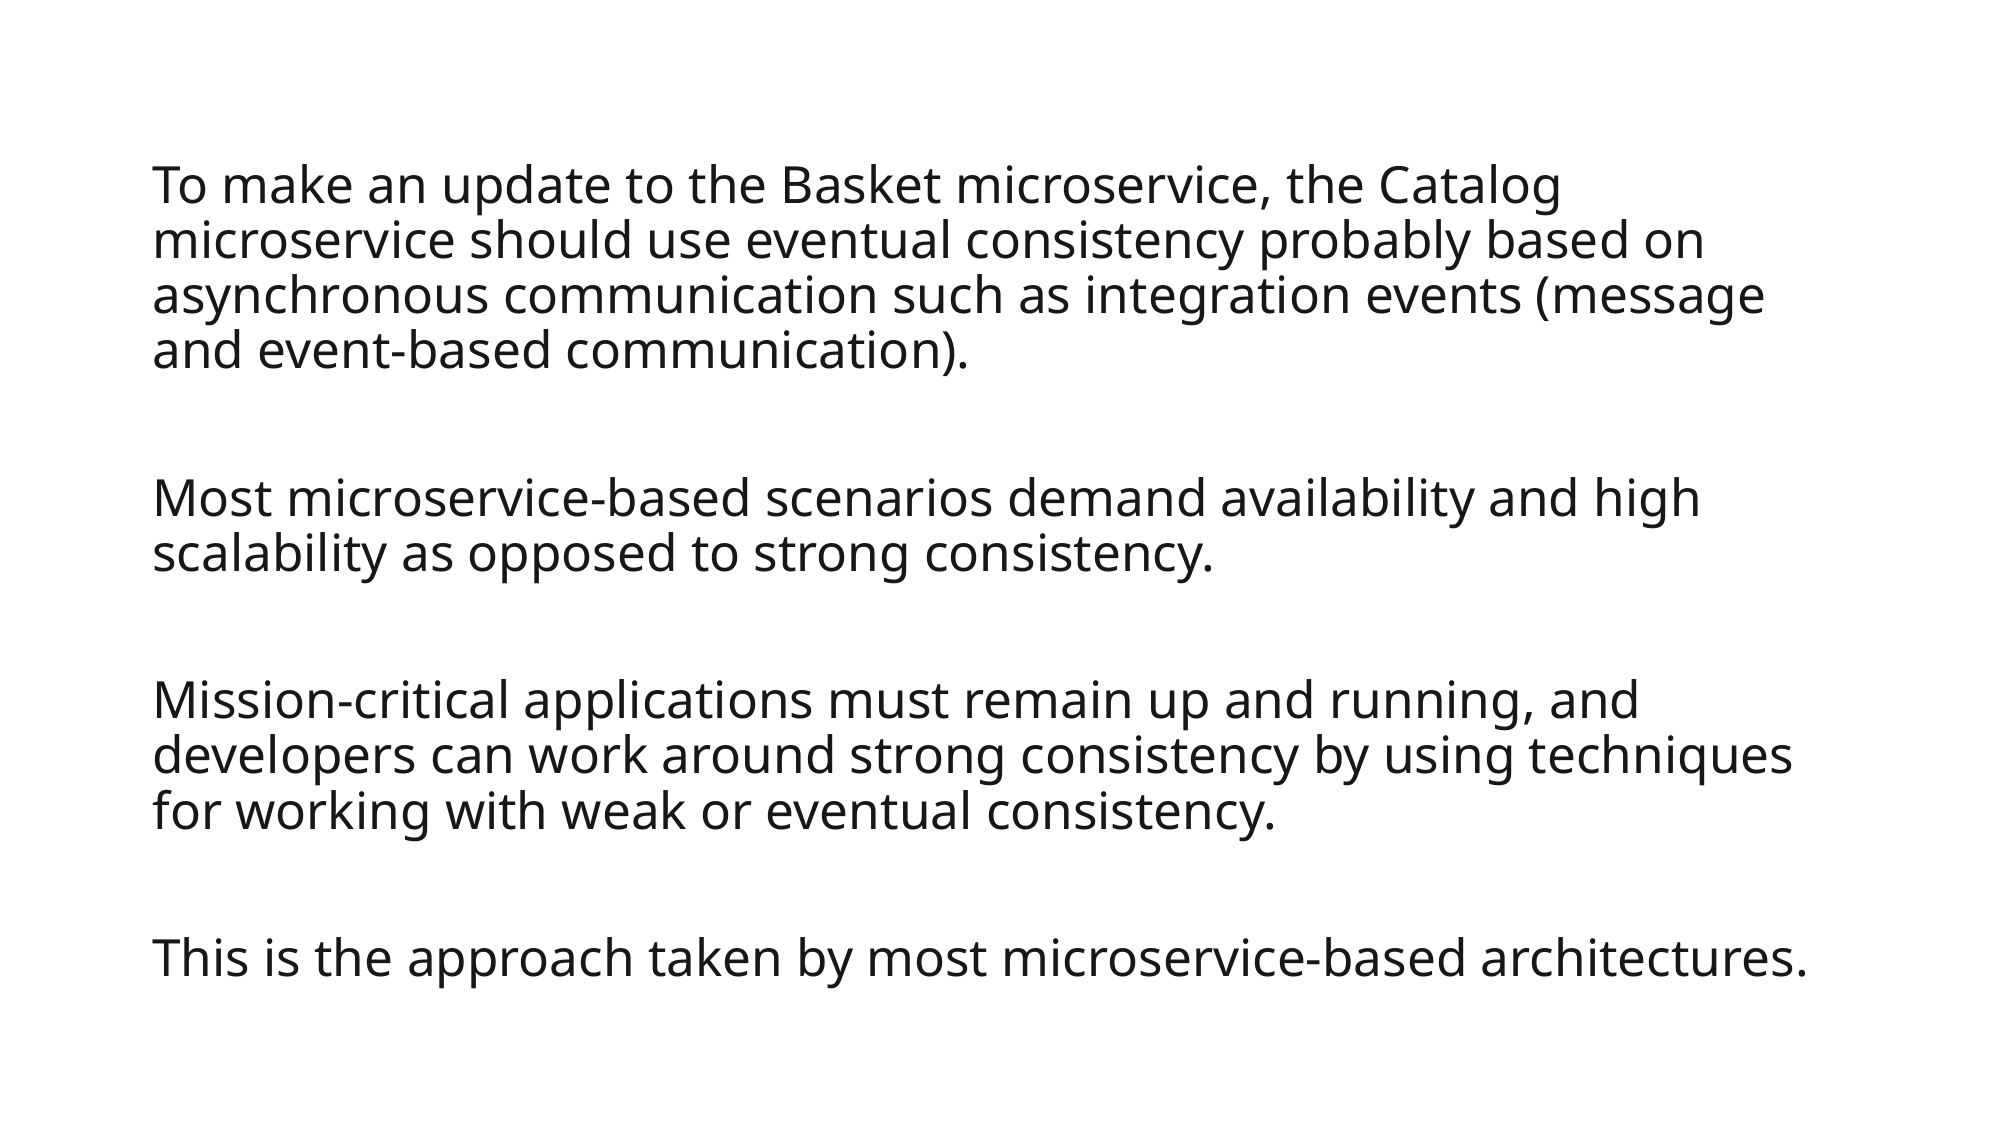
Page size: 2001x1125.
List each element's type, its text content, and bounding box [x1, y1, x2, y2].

list To make an update to the Basket microservice, the Catalog microservice should use eventual consistency probably based on asynchronous communication such as integration events (message and event-based communication). Most microservice-based scenarios demand availability and high scalability as opposed to strong consistency. Mission-critical applications must remain up and running, and developers can work around strong consistency by using techniques for working with weak or eventual consistency. This is the approach taken by most microservice-based architectures. [137, 151, 1863, 1014]
